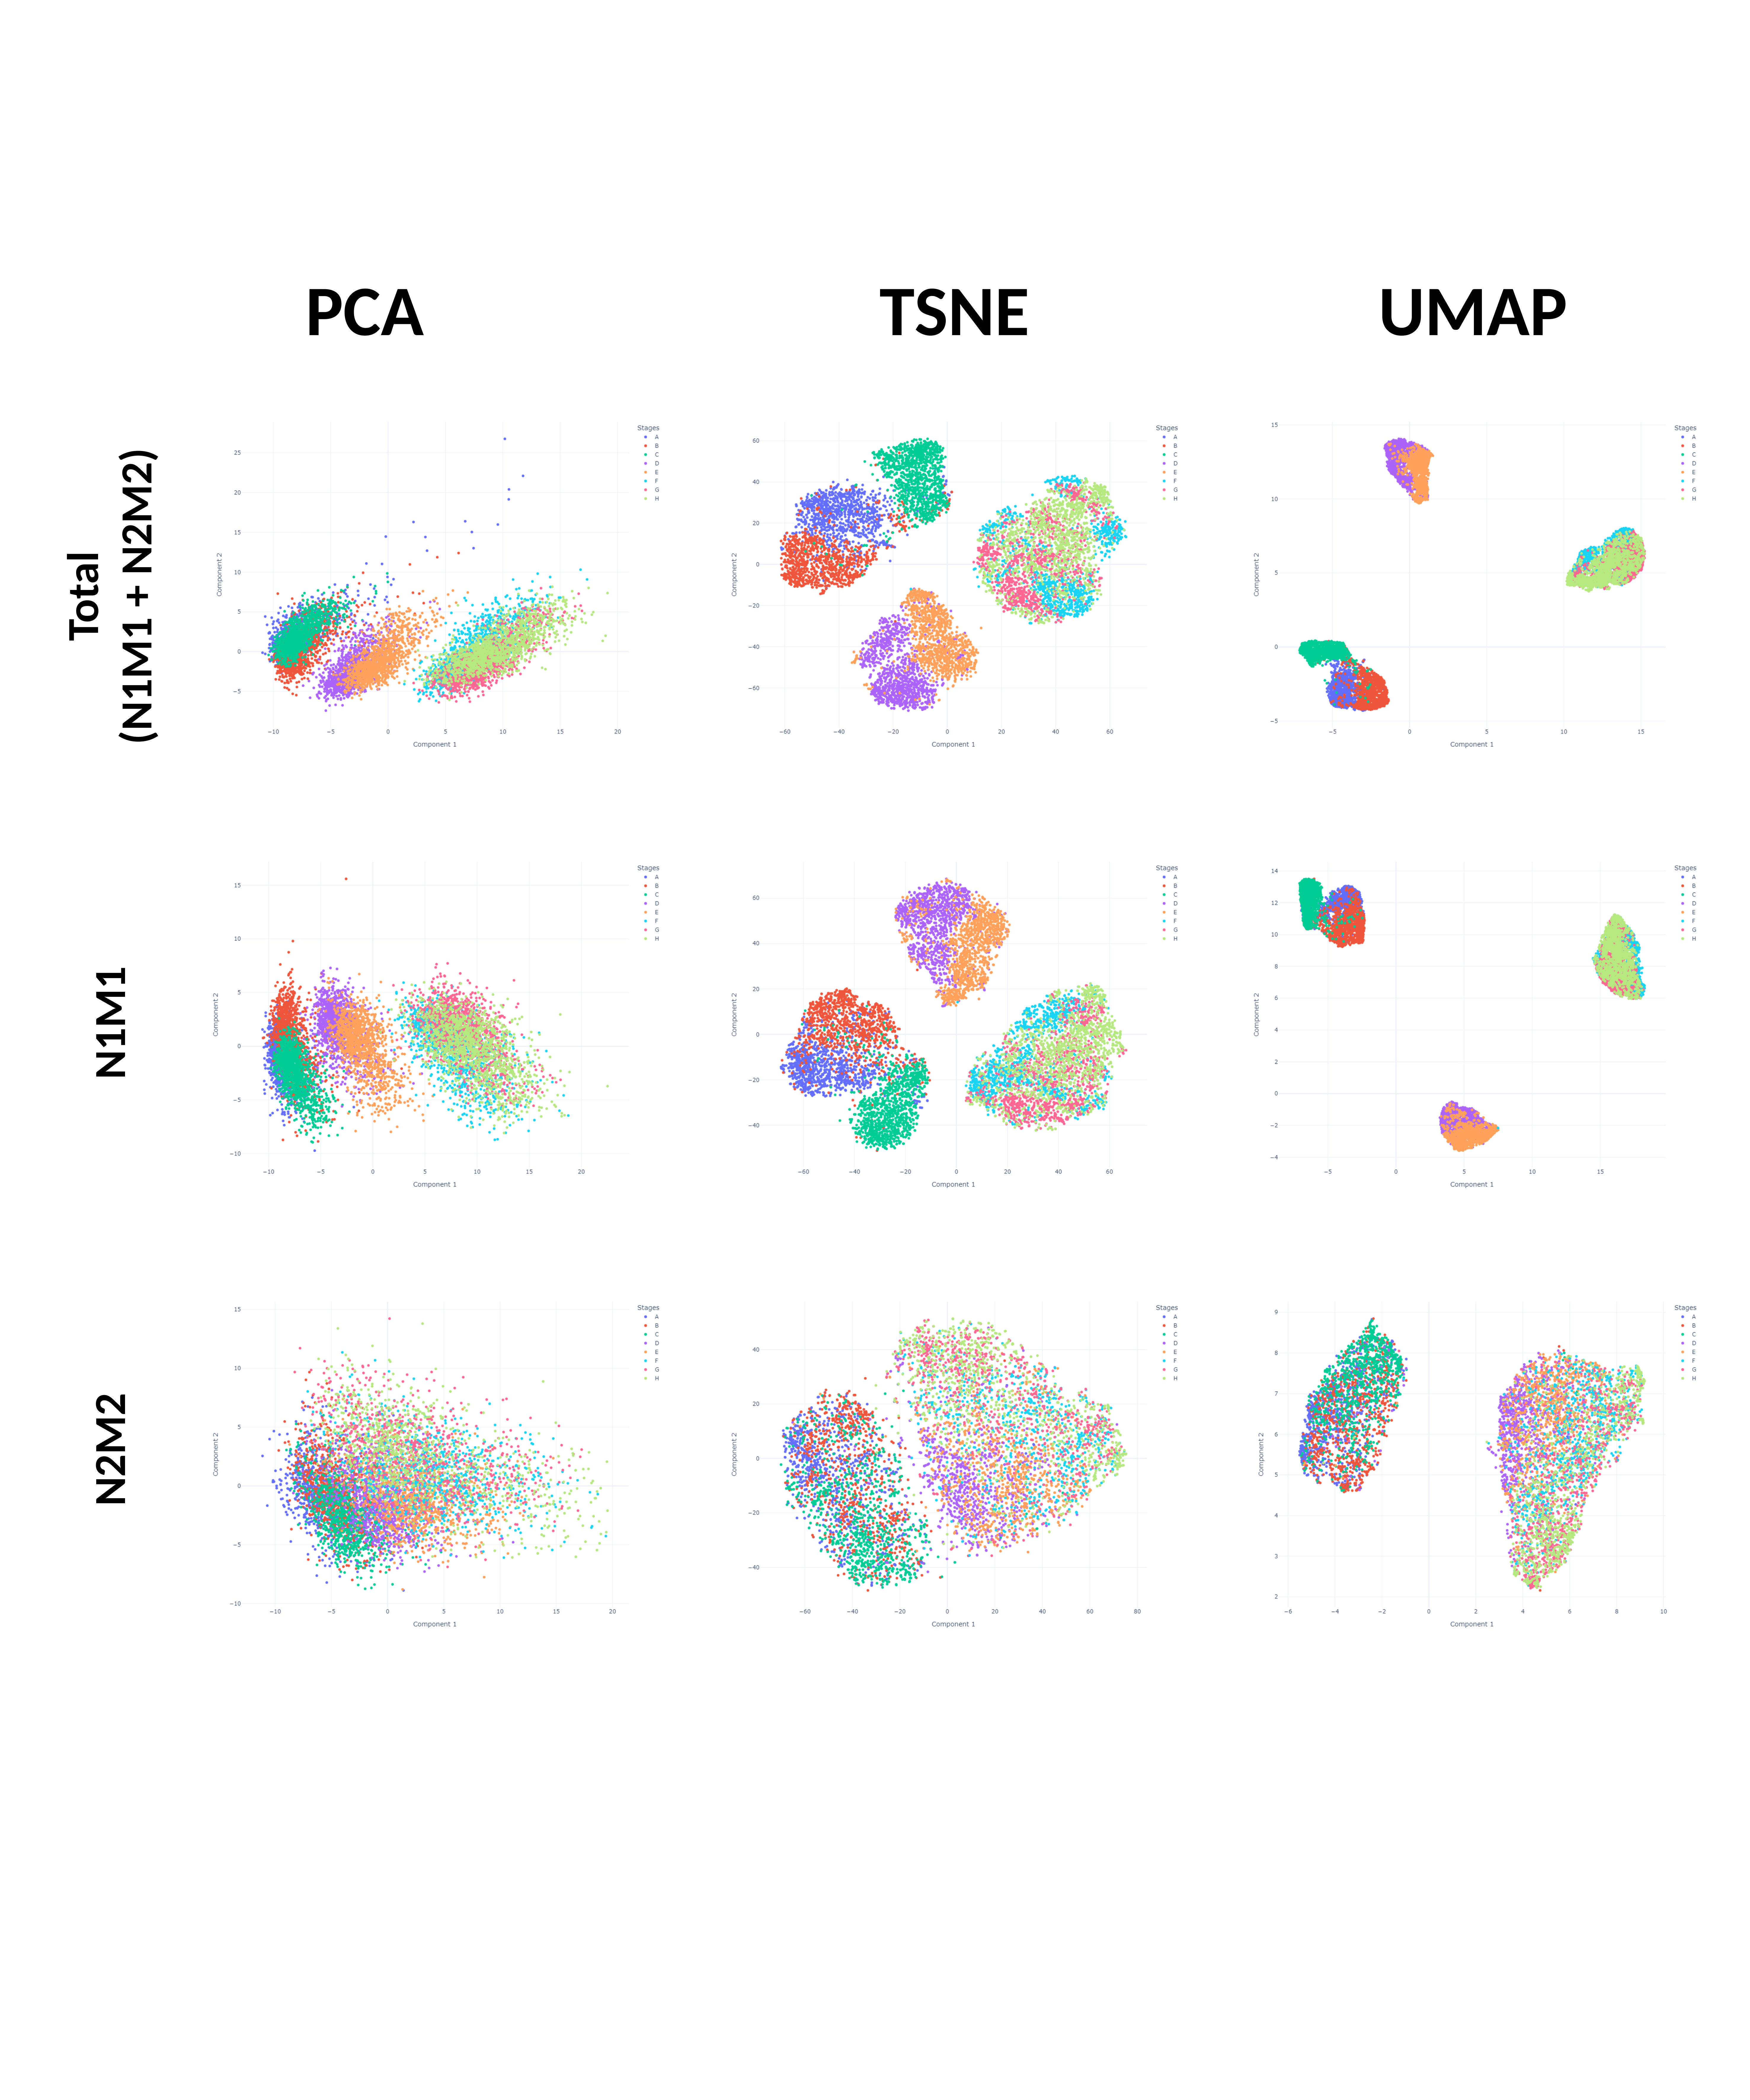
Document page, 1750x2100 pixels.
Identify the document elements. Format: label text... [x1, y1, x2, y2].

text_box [204, 394, 1705, 765]
text_box N1M1 [78, 840, 136, 1206]
text_box Total (N1M1 + N2M2) [51, 413, 163, 779]
text_box PCA [266, 262, 463, 352]
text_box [204, 834, 1705, 1205]
text_box UMAP [1351, 262, 1595, 352]
text_box N2M2 [78, 1266, 136, 1632]
text_box TSNE [856, 262, 1053, 352]
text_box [204, 1274, 1705, 1645]
